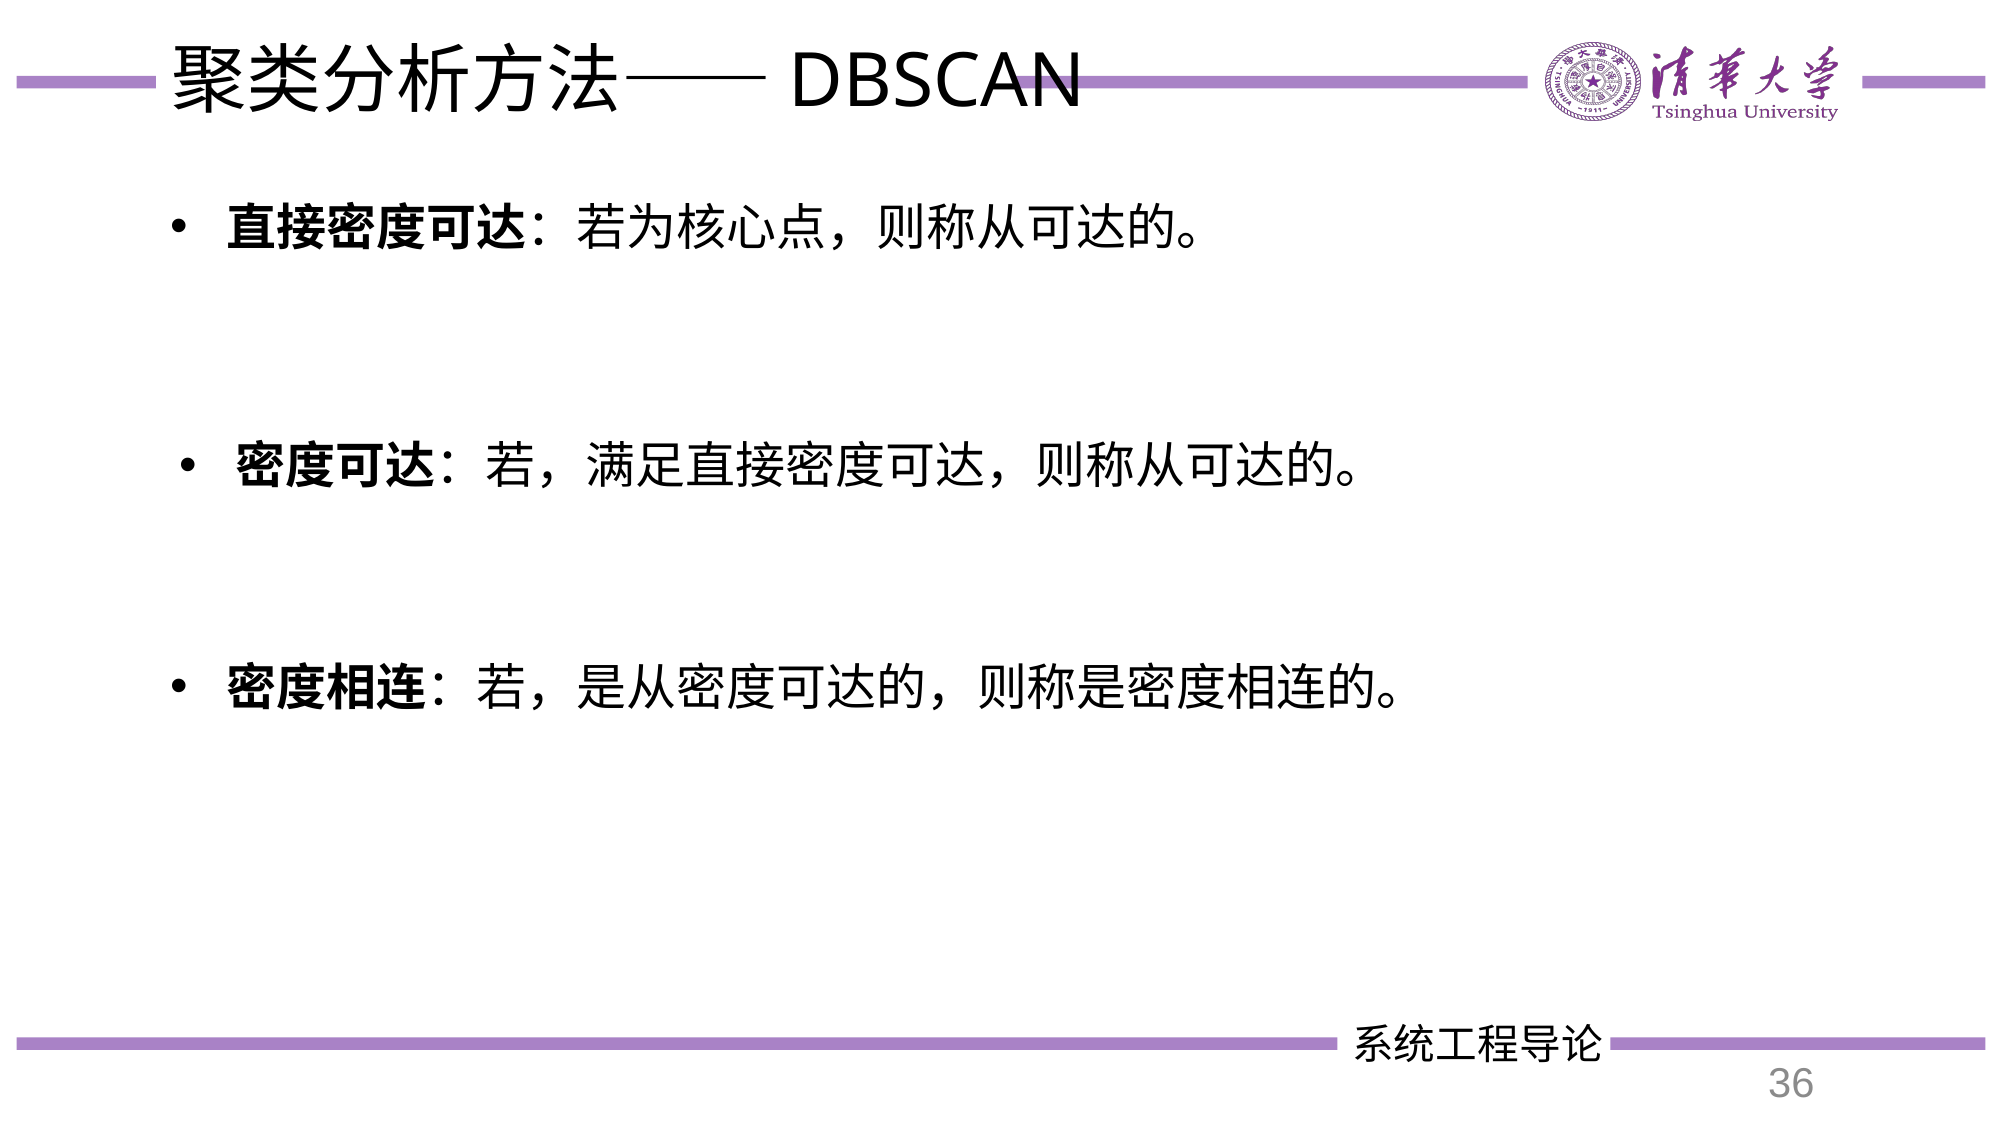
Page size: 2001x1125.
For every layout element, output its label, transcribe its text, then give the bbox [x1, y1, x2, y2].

slide_number 36 [1610, 1051, 1830, 1112]
picture [1545, 42, 1641, 121]
picture [1652, 46, 1838, 121]
title 聚类分析方法——DBSCAN [155, 0, 1152, 191]
